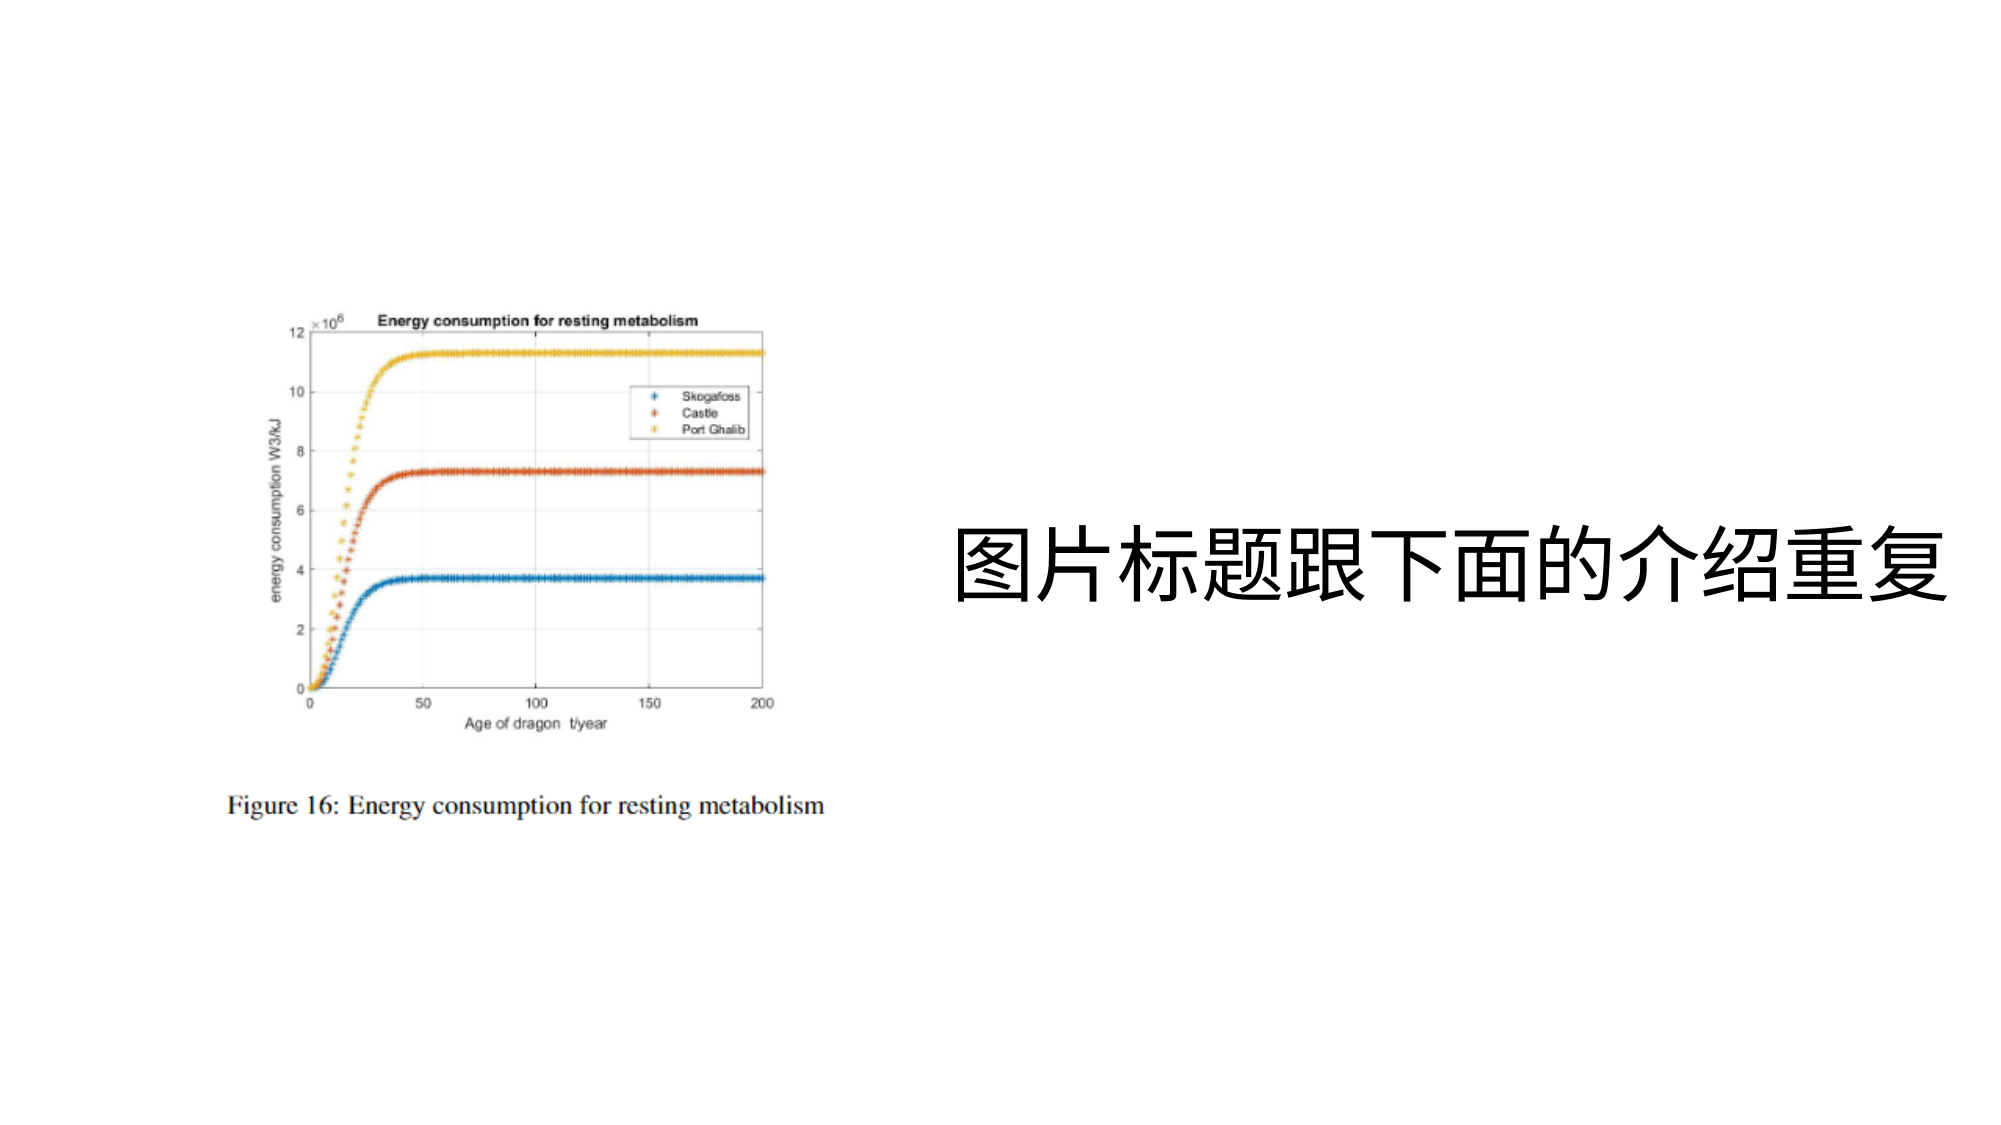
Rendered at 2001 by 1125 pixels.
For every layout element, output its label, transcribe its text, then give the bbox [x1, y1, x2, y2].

picture [114, 240, 928, 836]
text_box 图片标题跟下面的介绍重复 [928, 504, 2000, 620]
